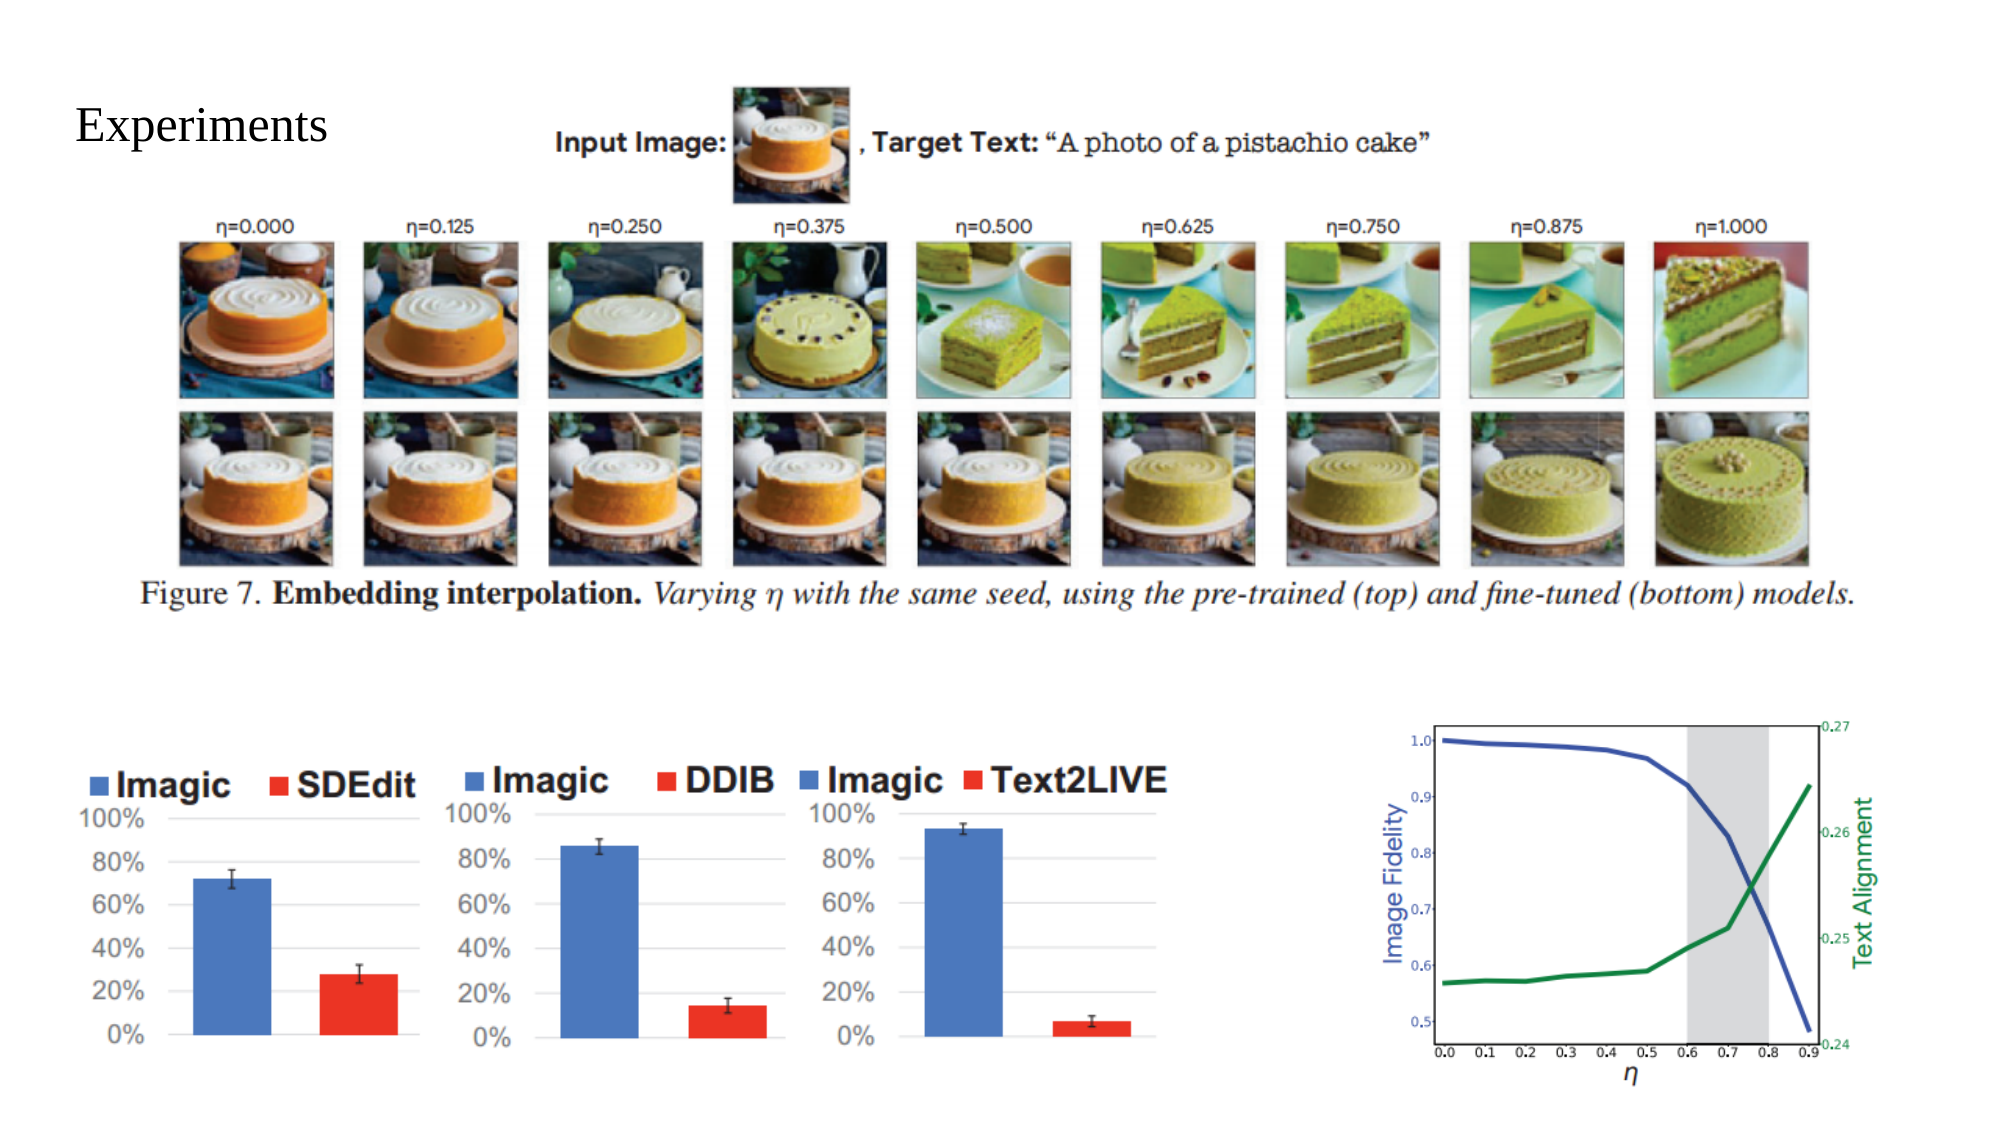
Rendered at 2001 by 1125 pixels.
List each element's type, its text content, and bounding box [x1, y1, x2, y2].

picture [1360, 701, 1886, 1097]
text_box Experiments [60, 83, 136, 159]
picture [59, 738, 1186, 1059]
picture [136, 66, 1864, 629]
